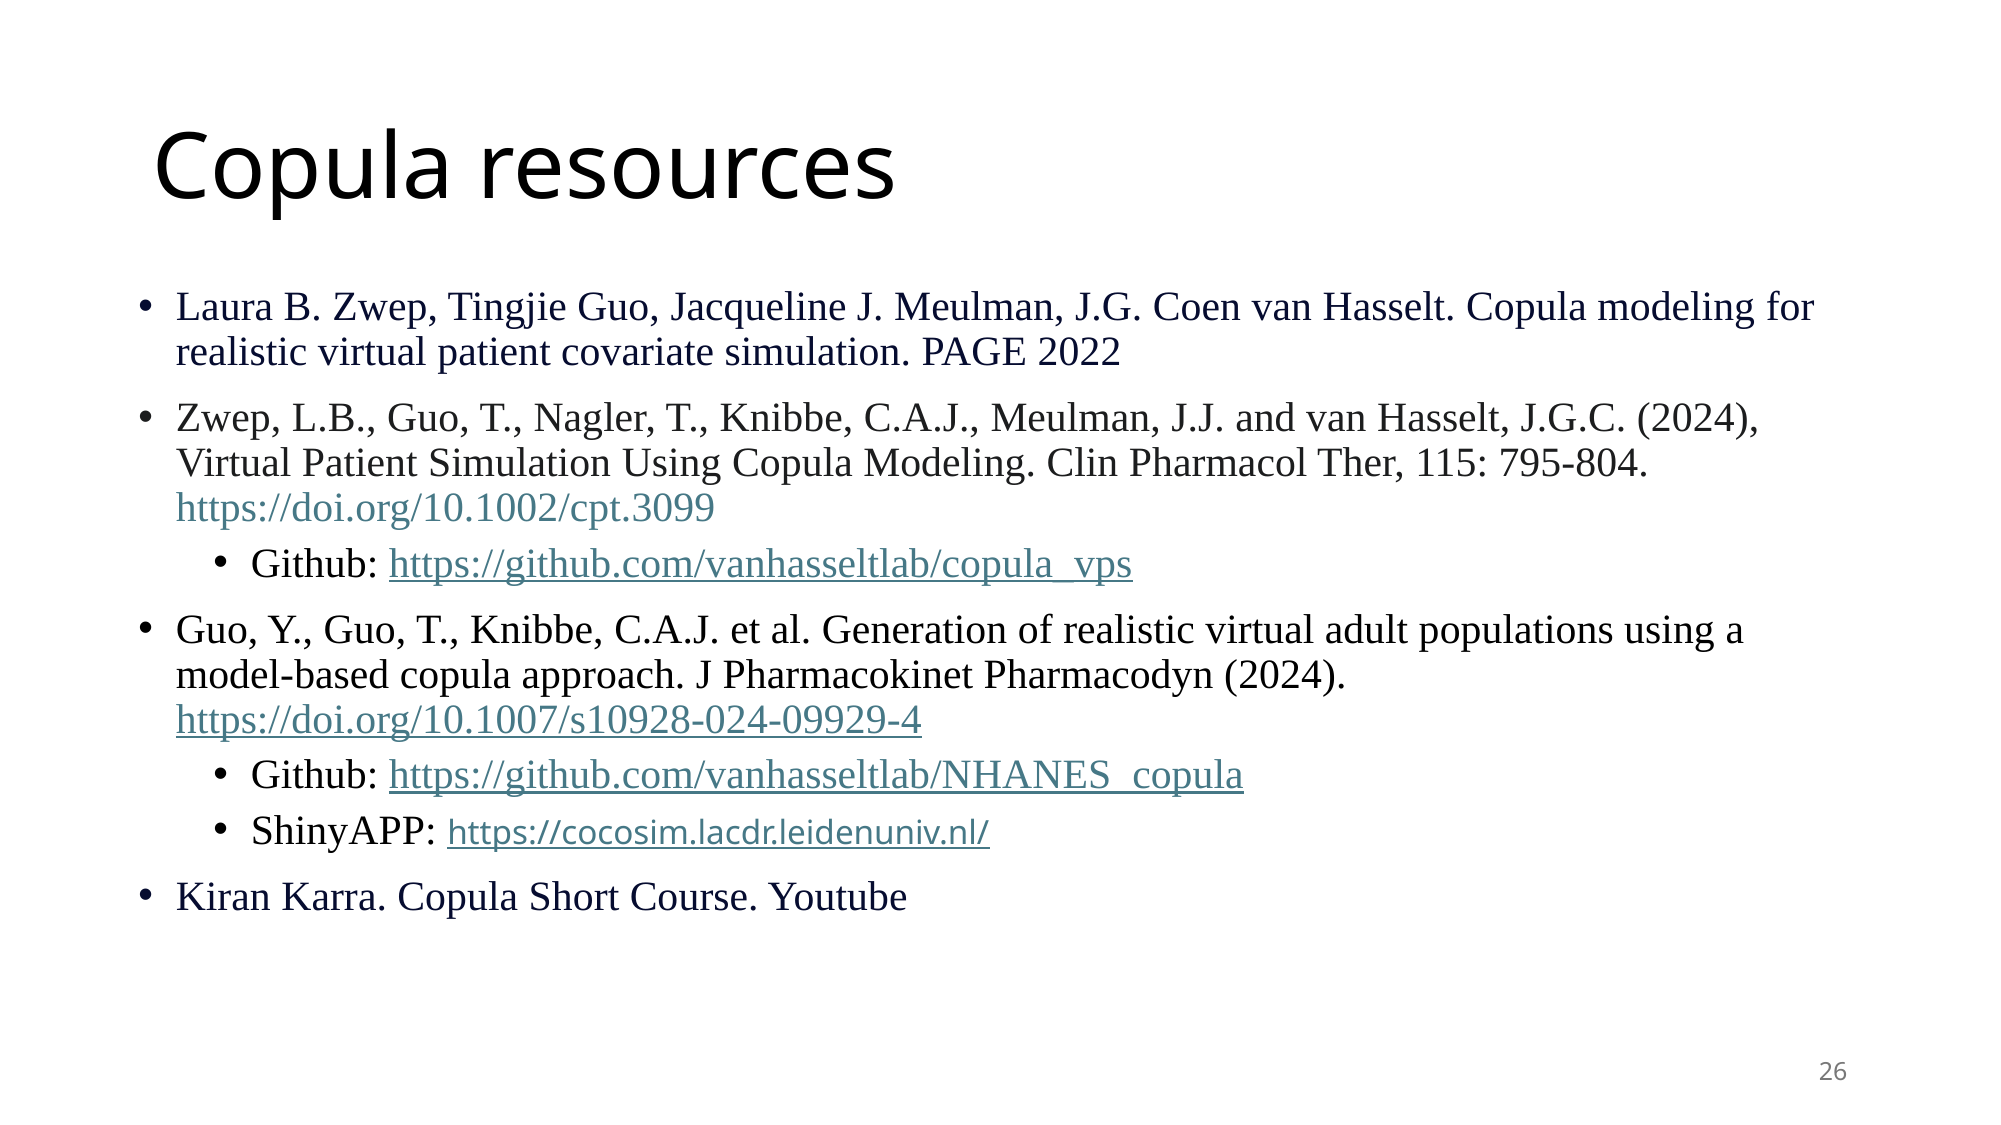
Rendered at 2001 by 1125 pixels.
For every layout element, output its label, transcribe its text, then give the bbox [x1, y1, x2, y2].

list Laura B. Zwep, Tingjie Guo, Jacqueline J. Meulman, J.G. Coen van Hasselt. Copula modeling for realistic virtual patient covariate simulation. PAGE 2022 Zwep, L.B., Guo, T., Nagler, T., Knibbe, C.A.J., Meulman, J.J. and van Hasselt, J.G.C. (2024), Virtual Patient Simulation Using Copula Modeling. Clin Pharmacol Ther, 115: 795-804. https://doi.org/10.1002/cpt.3099 Github: https://github.com/vanhasseltlab/copula_vps Guo, Y., Guo, T., Knibbe, C.A.J. et al. Generation of realistic virtual adult populations using a model-based copula approach. J Pharmacokinet Pharmacodyn (2024). https://doi.org/10.1007/s10928-024-09929-4 Github: https://github.com/vanhasseltlab/NHANES_copula ShinyAPP: https://cocosim.lacdr.leidenuniv.nl/ Kiran Karra. Copula Short Course. Youtube [123, 277, 1849, 992]
title Copula resources [137, 59, 1863, 278]
slide_number 26 [1412, 1042, 1863, 1103]
